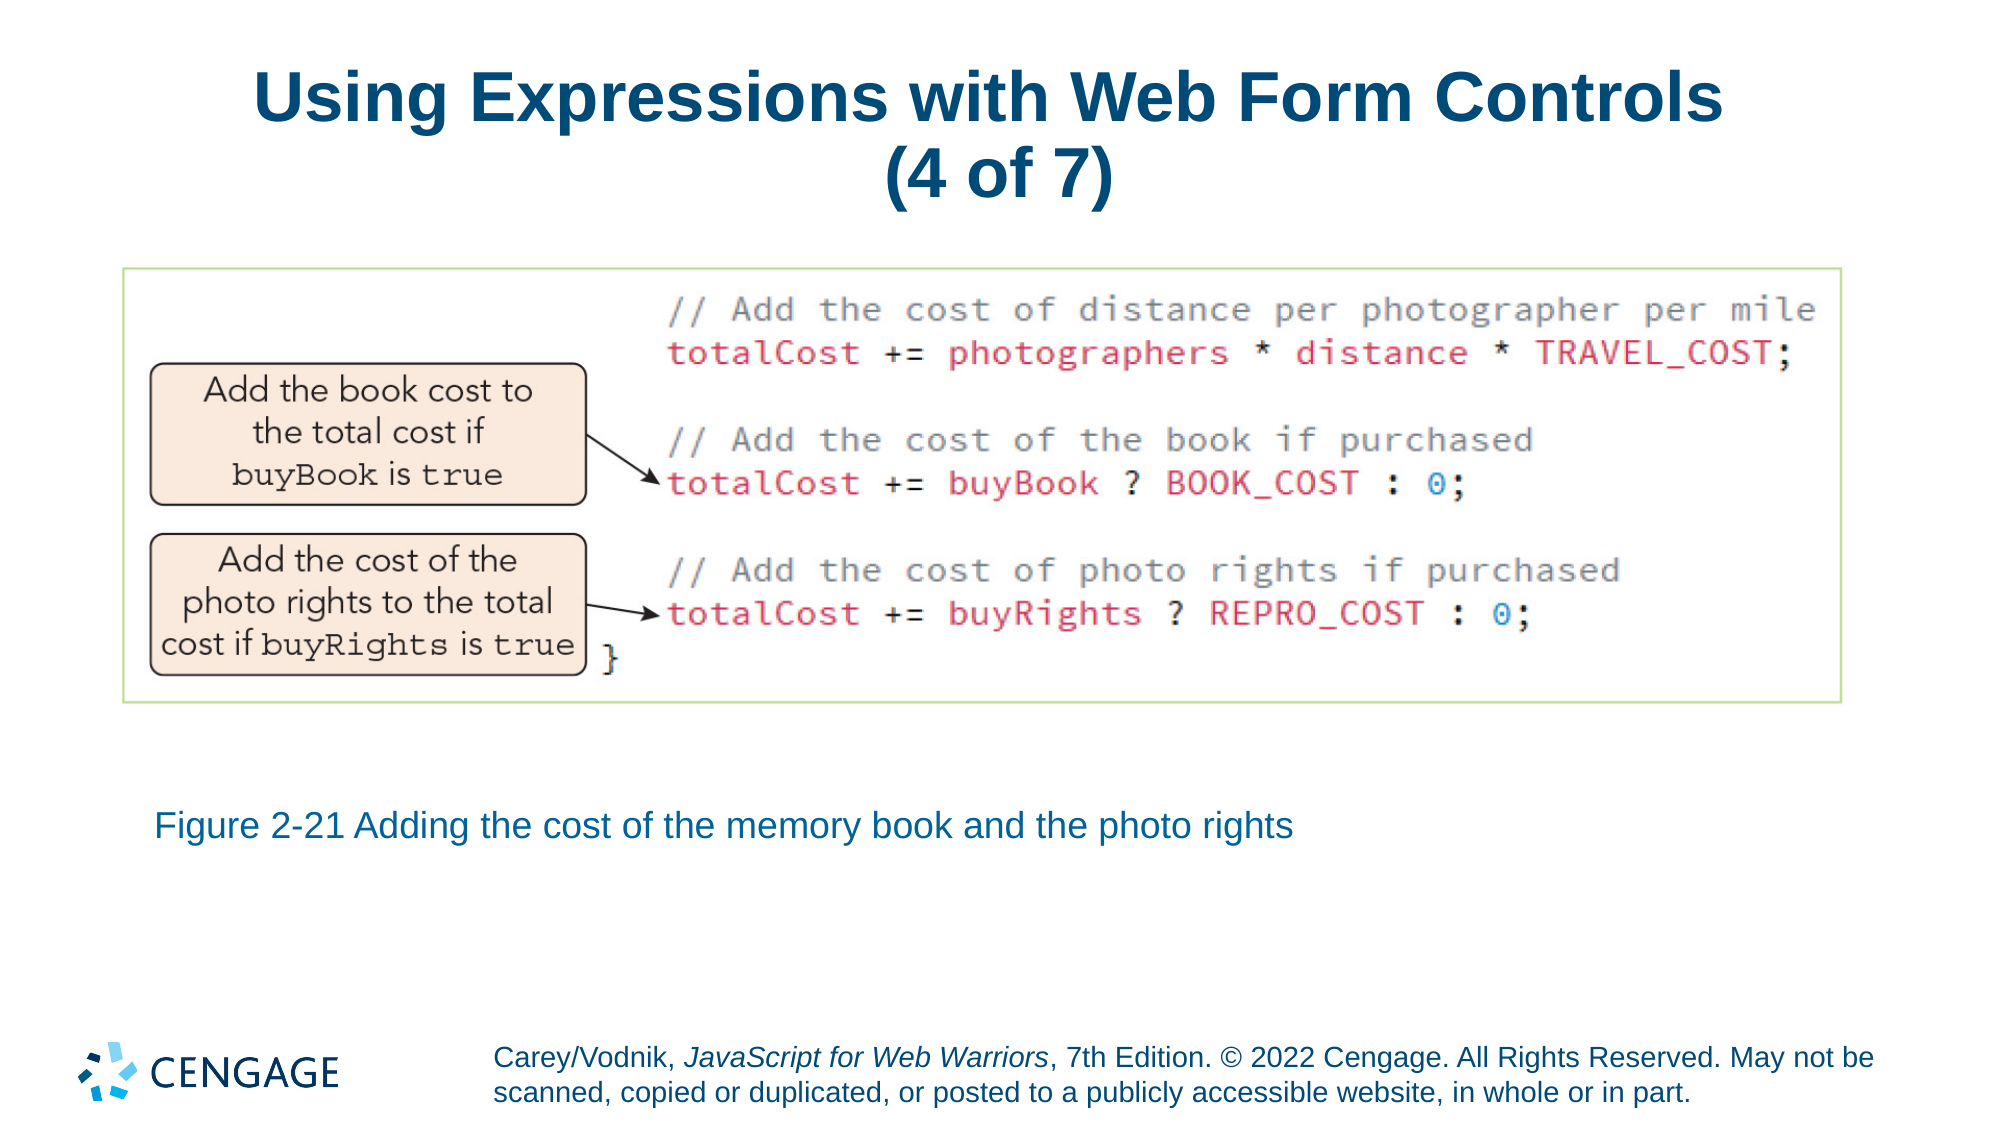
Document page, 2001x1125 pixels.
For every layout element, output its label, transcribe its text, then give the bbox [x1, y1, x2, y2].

picture [78, 1042, 338, 1101]
list Figure 2-21 Adding the cost of the memory book and the photo rights [154, 801, 1697, 965]
picture [119, 265, 1845, 706]
title Using Expressions with Web Form Controls (4 of 7) [137, 59, 1863, 171]
